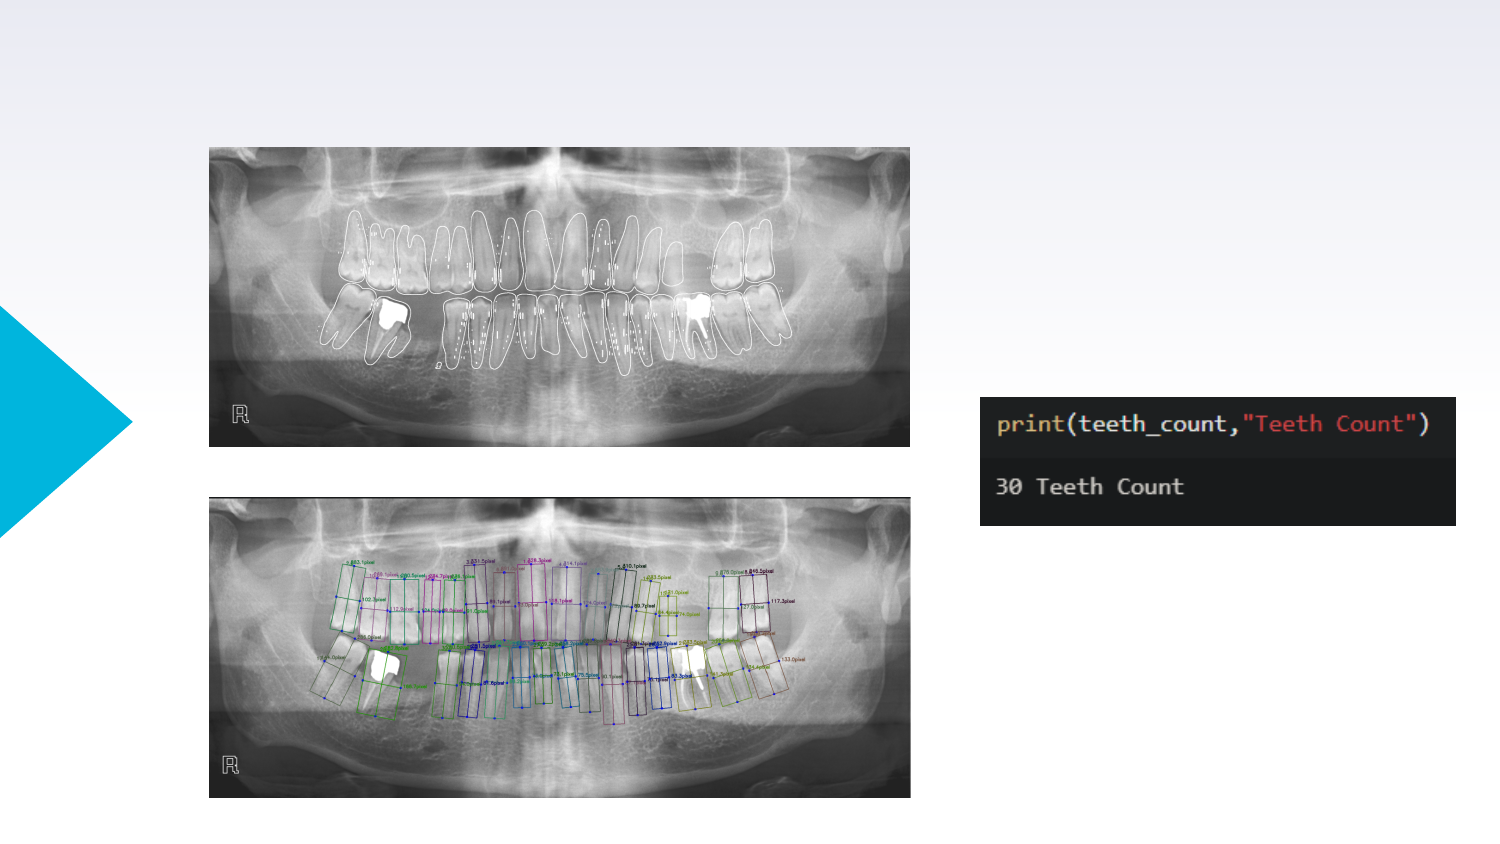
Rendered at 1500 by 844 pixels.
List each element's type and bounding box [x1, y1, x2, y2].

picture [980, 396, 1457, 526]
picture [208, 146, 911, 448]
picture [208, 497, 911, 798]
